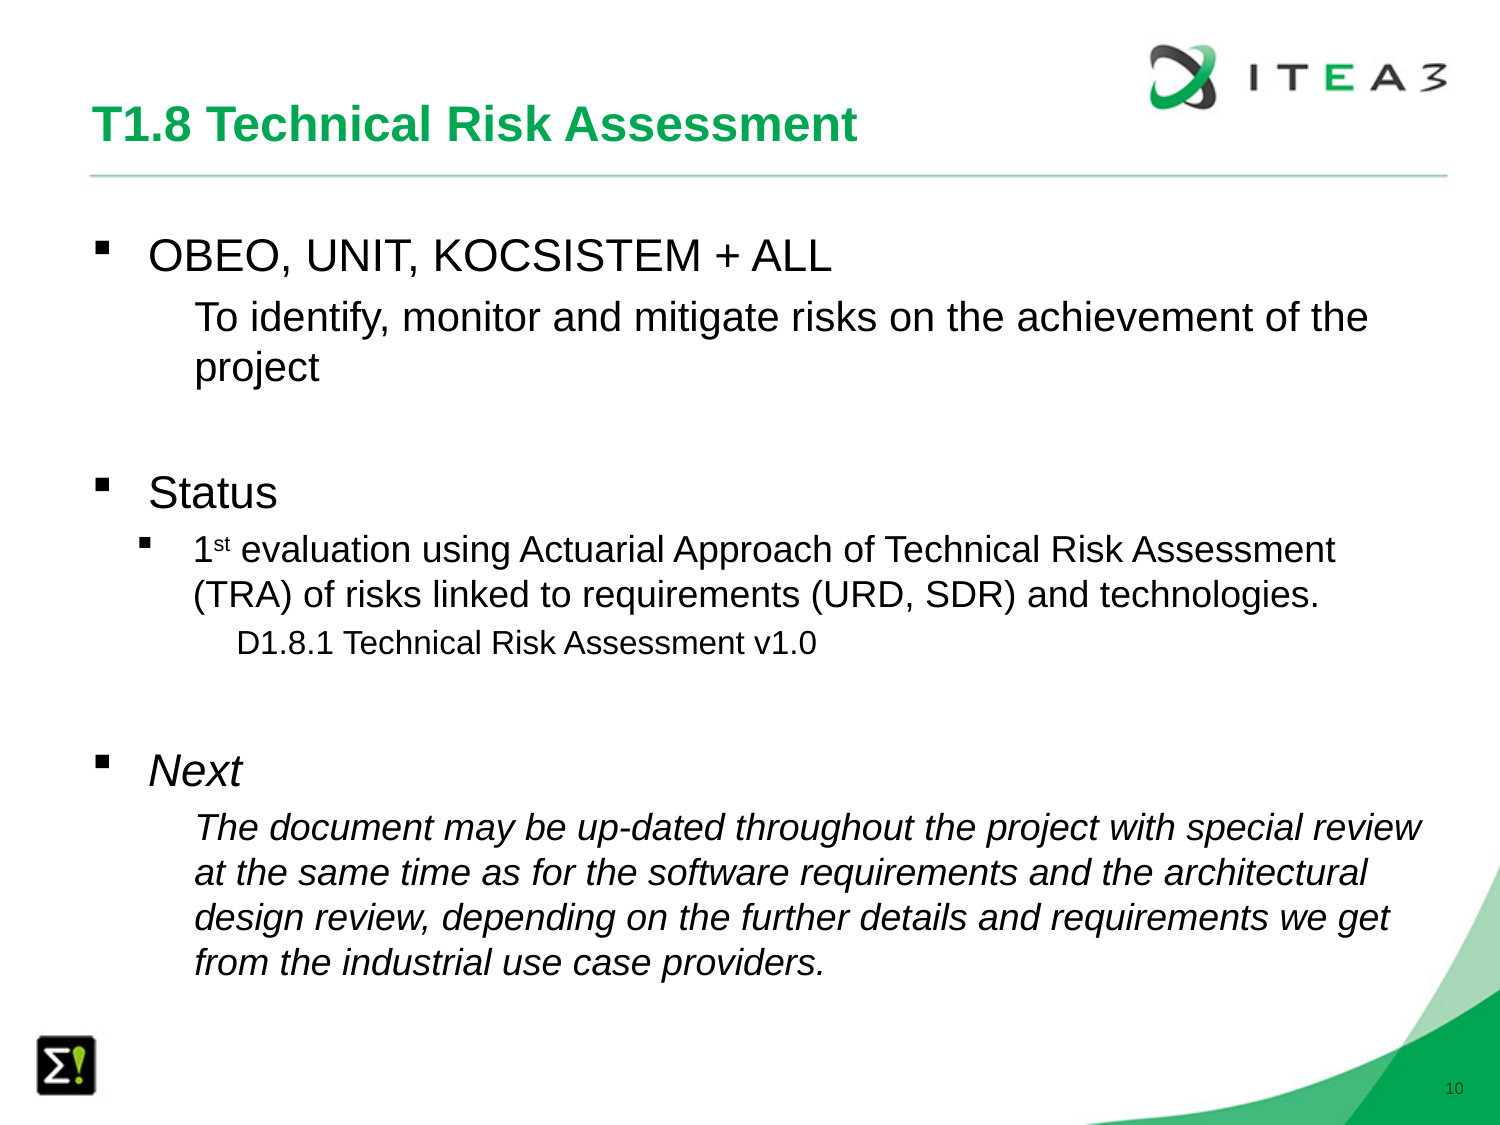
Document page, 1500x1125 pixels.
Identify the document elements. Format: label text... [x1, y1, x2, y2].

picture [0, 0, 1500, 1125]
list OBEO, UNIT, KOCSISTEM + ALL To identify, monitor and mitigate risks on the achievement of the project Status 1st evaluation using Actuarial Approach of Technical Risk Assessment (TRA) of risks linked to requirements (URD, SDR) and technologies. D1.8.1 Technical Risk Assessment v1.0 Next The document may be up-dated throughout the project with special review at the same time as for the software requirements and the architectural design review, depending on the further details and requirements we get from the industrial use case providers. [76, 218, 1447, 1046]
title T1.8 Technical Risk Assessment [76, 23, 1099, 160]
